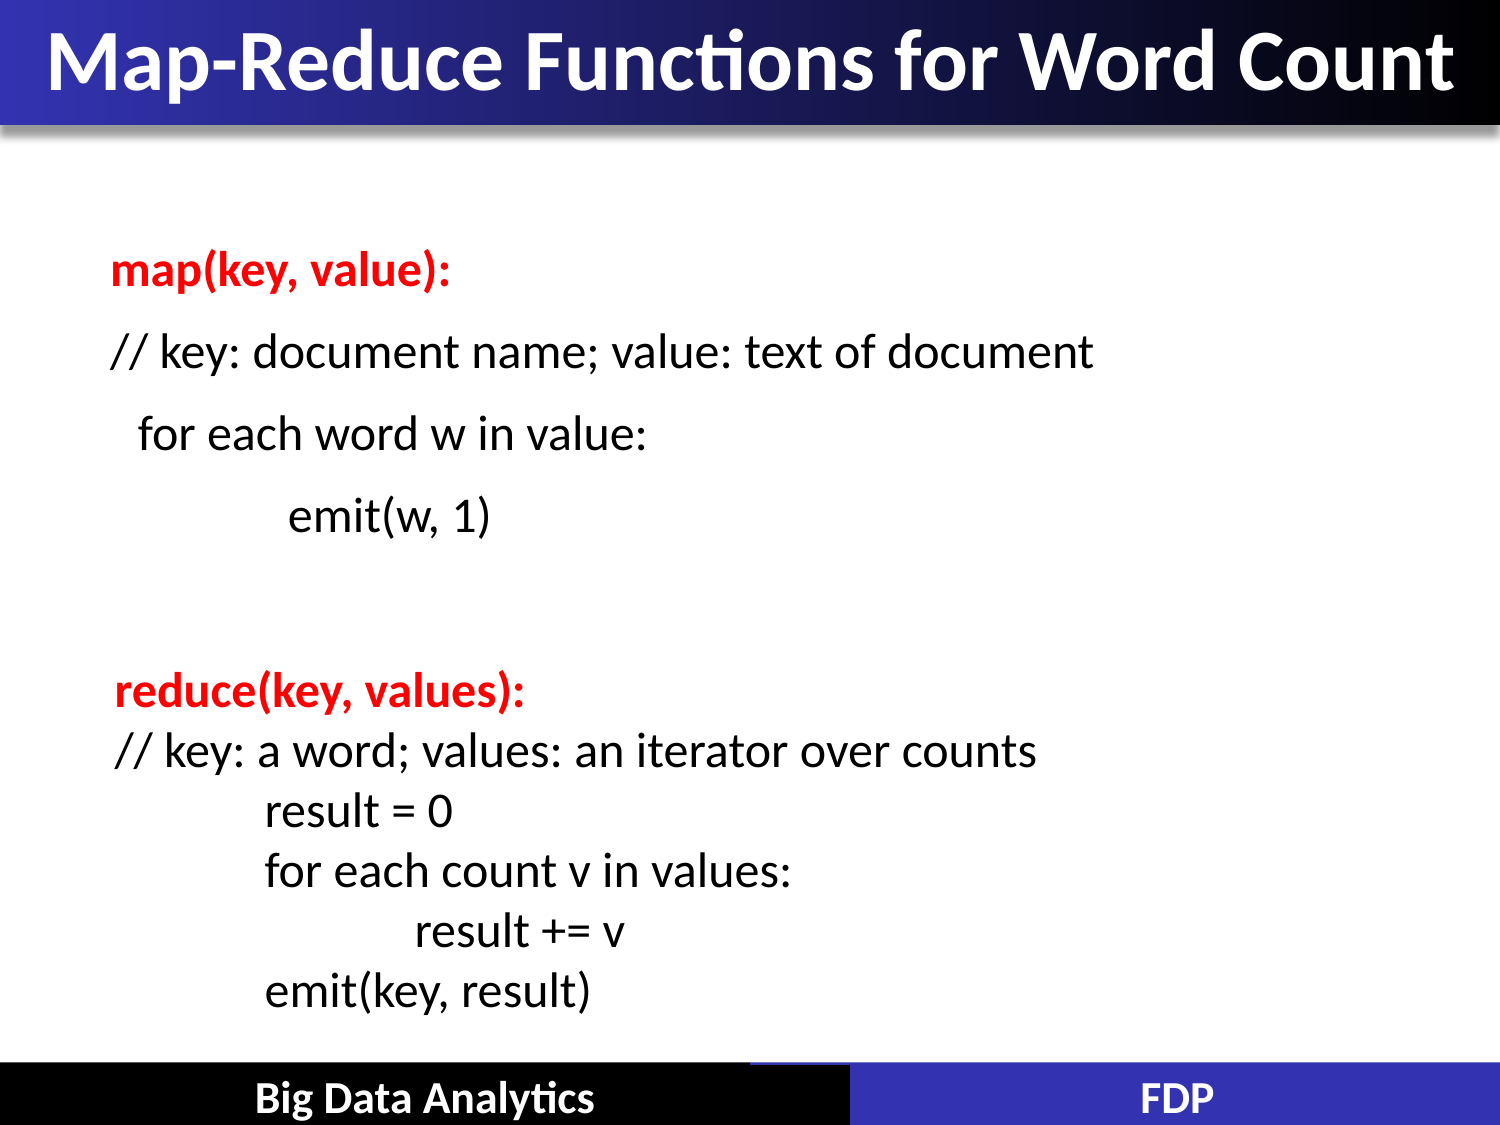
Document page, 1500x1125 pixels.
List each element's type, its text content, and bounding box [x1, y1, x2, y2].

title Map-Reduce Functions for Word Count [0, 0, 1500, 112]
text_box reduce(key, values): // key: a word; values: an iterator over counts result = 0 for each count v in values: result += v emit(key, result) [99, 650, 1375, 1026]
text_box FDP [854, 1065, 1500, 1125]
text_box Big Data Analytics [0, 1065, 850, 1125]
text_box map(key, value): // key: document name; value: text of document for each word w in value: emit(w, 1) [92, 237, 1406, 575]
